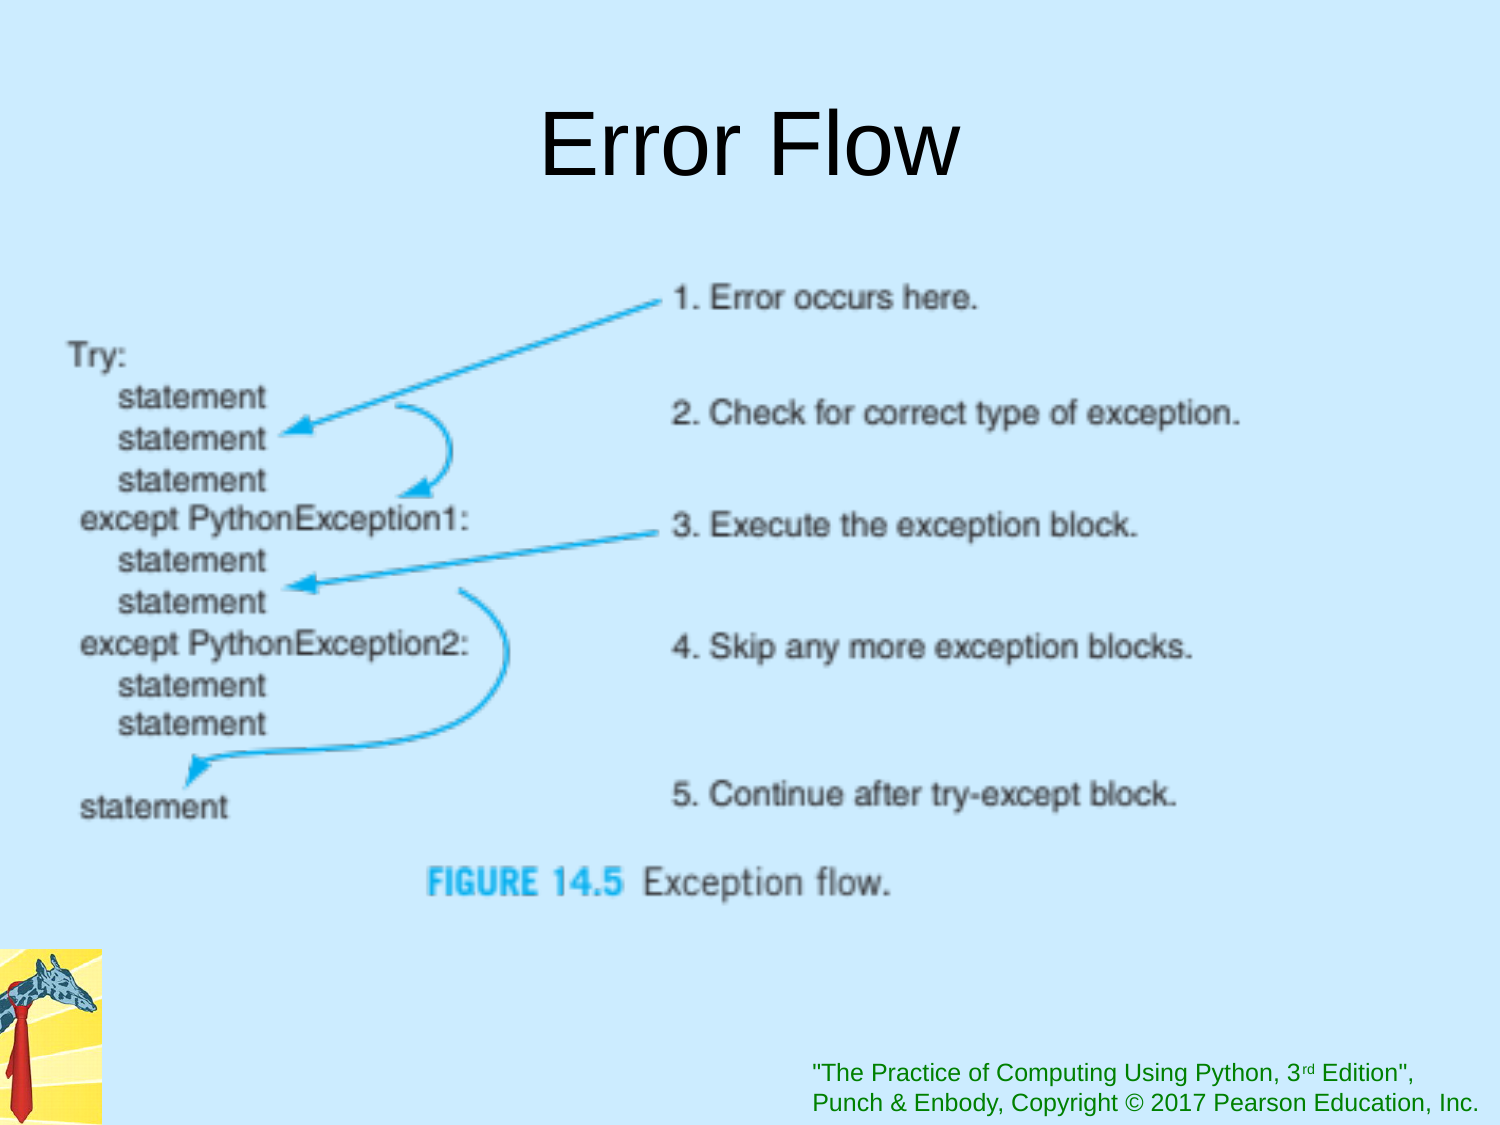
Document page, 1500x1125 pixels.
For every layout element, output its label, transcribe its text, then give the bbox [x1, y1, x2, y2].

picture [0, 949, 102, 1125]
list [40, 262, 1288, 916]
title Error Flow [75, 45, 1425, 233]
